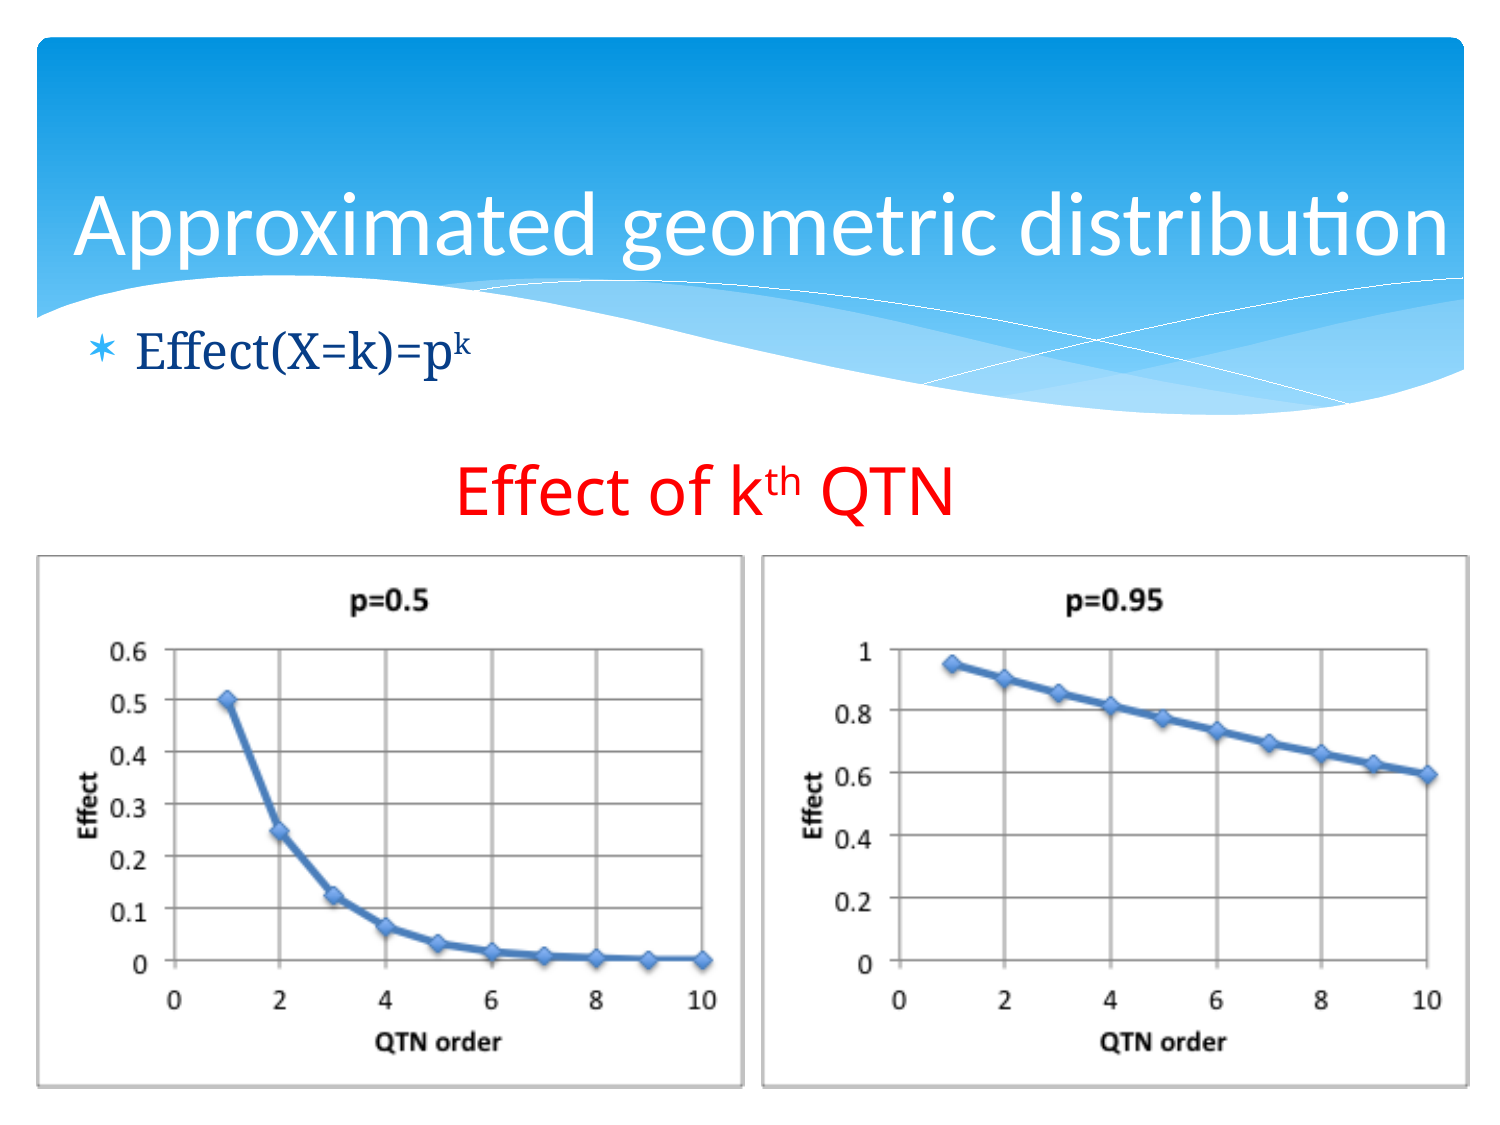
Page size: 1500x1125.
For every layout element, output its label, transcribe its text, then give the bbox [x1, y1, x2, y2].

list Effect(X=k)=pk [75, 312, 1425, 424]
title Approximated geometric distribution [25, 125, 1500, 313]
text_box Effect of kth QTN [439, 441, 1190, 537]
picture [761, 554, 1470, 1089]
picture [36, 554, 745, 1089]
